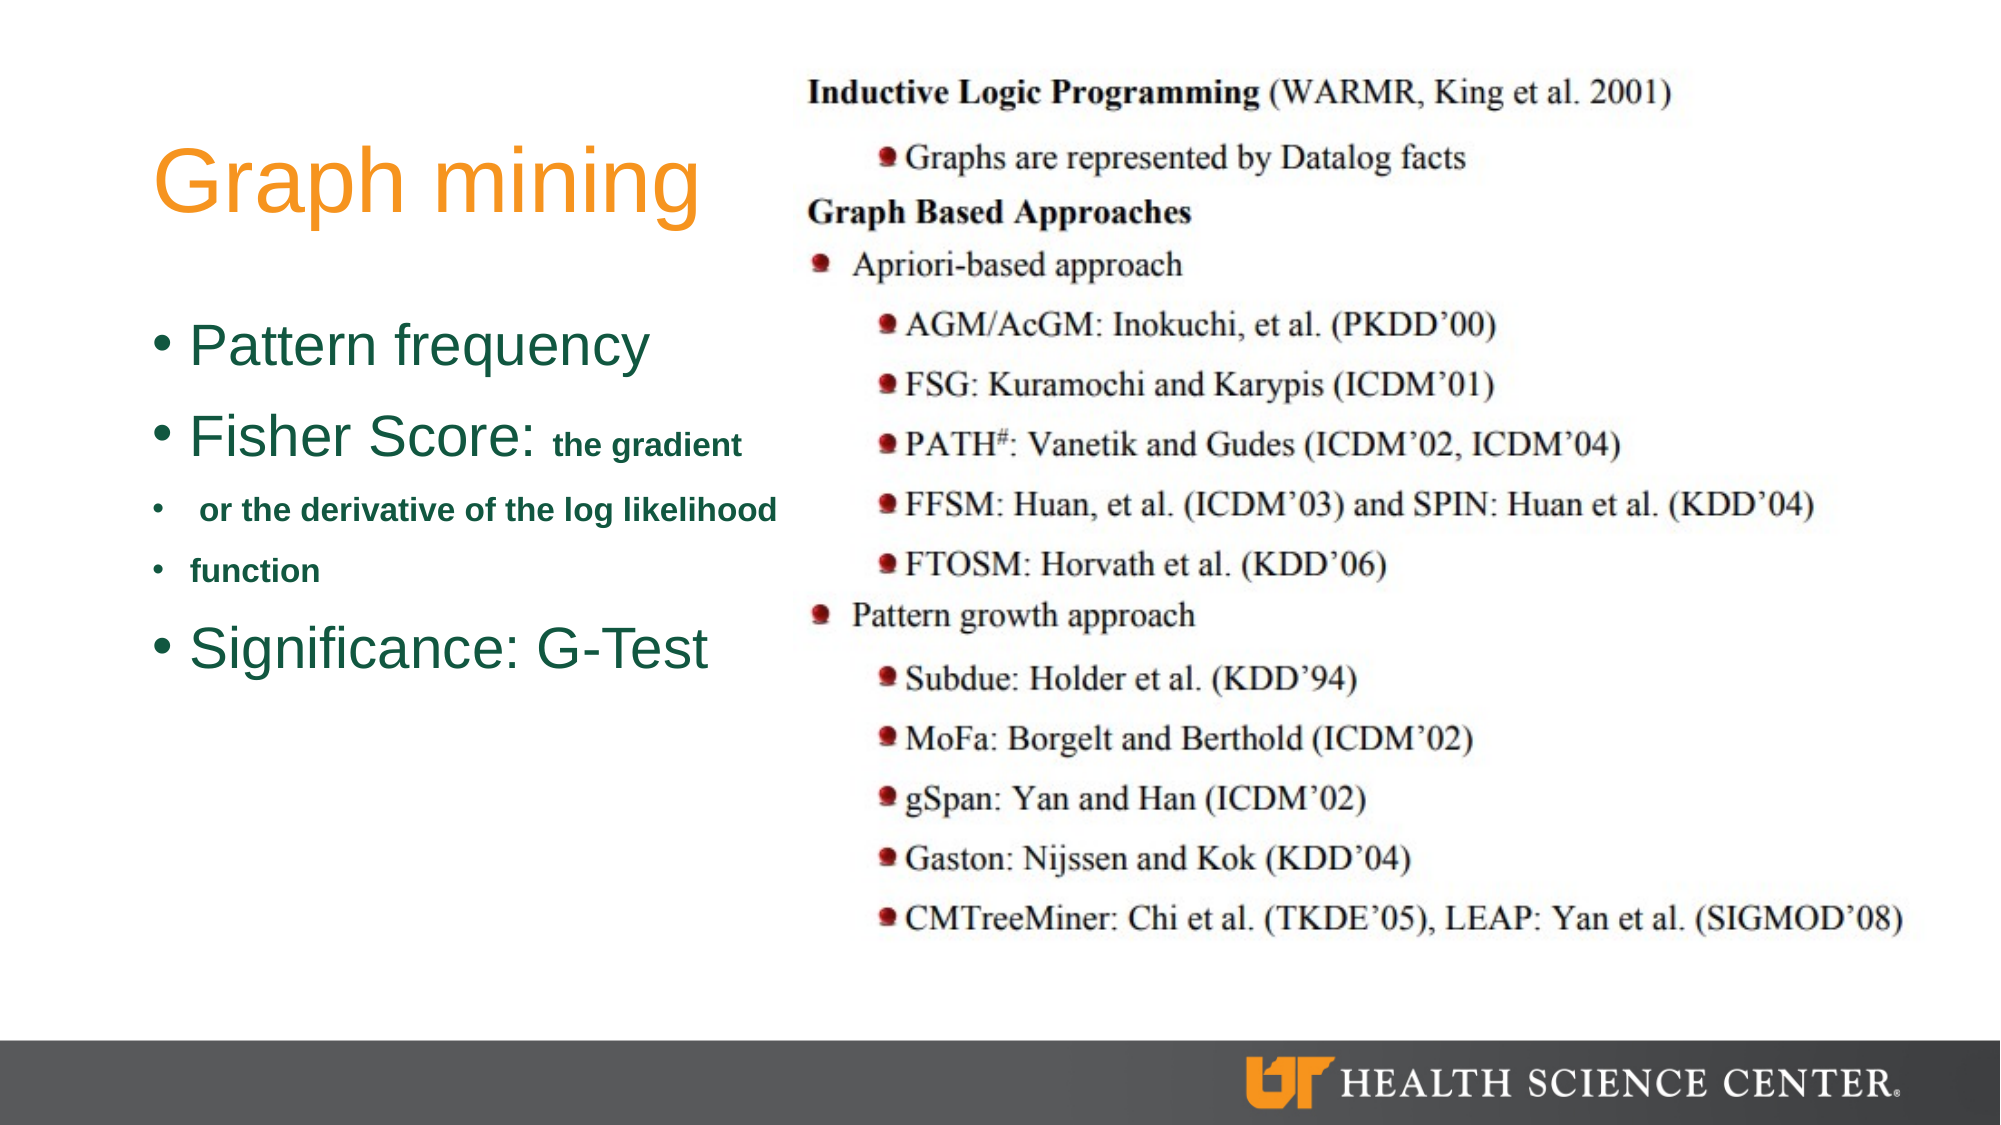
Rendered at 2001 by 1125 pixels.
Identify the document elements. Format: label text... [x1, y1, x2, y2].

list Pattern frequency Fisher Score: the gradient or the derivative of the log likelihood function Significance: G-Test [137, 299, 1863, 1014]
title Graph mining [137, 74, 793, 292]
picture [0, 0, 2000, 1125]
